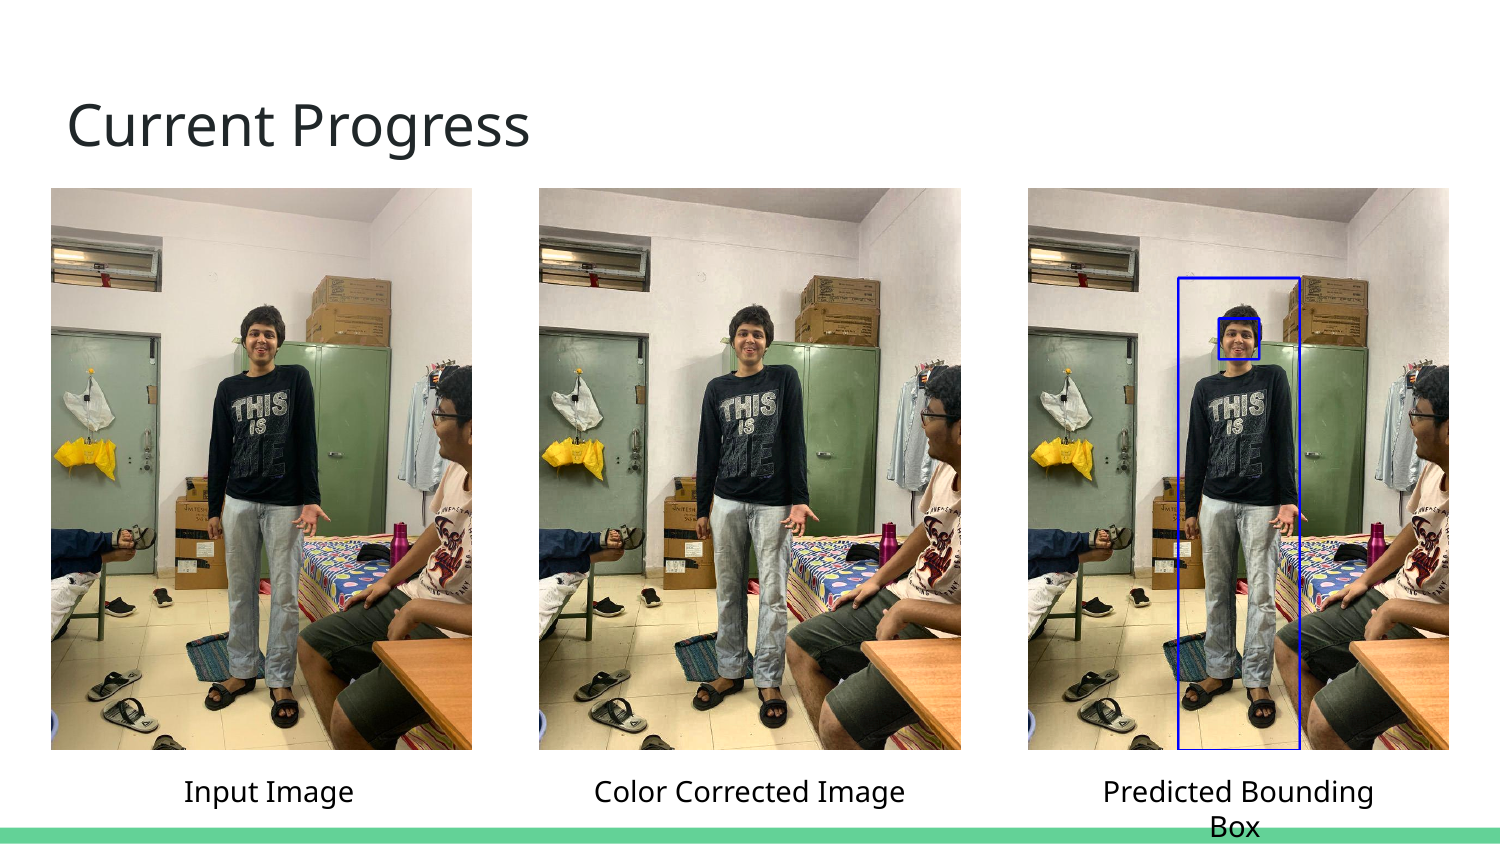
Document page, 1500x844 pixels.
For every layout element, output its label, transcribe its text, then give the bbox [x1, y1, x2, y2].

text_box Input Image [95, 758, 444, 816]
picture [50, 188, 472, 750]
title Current Progress [51, 72, 1449, 167]
picture [539, 188, 961, 750]
text_box Color Corrected Image [575, 758, 924, 816]
text_box Predicted Bounding Box [1064, 758, 1413, 816]
picture [1028, 188, 1450, 750]
